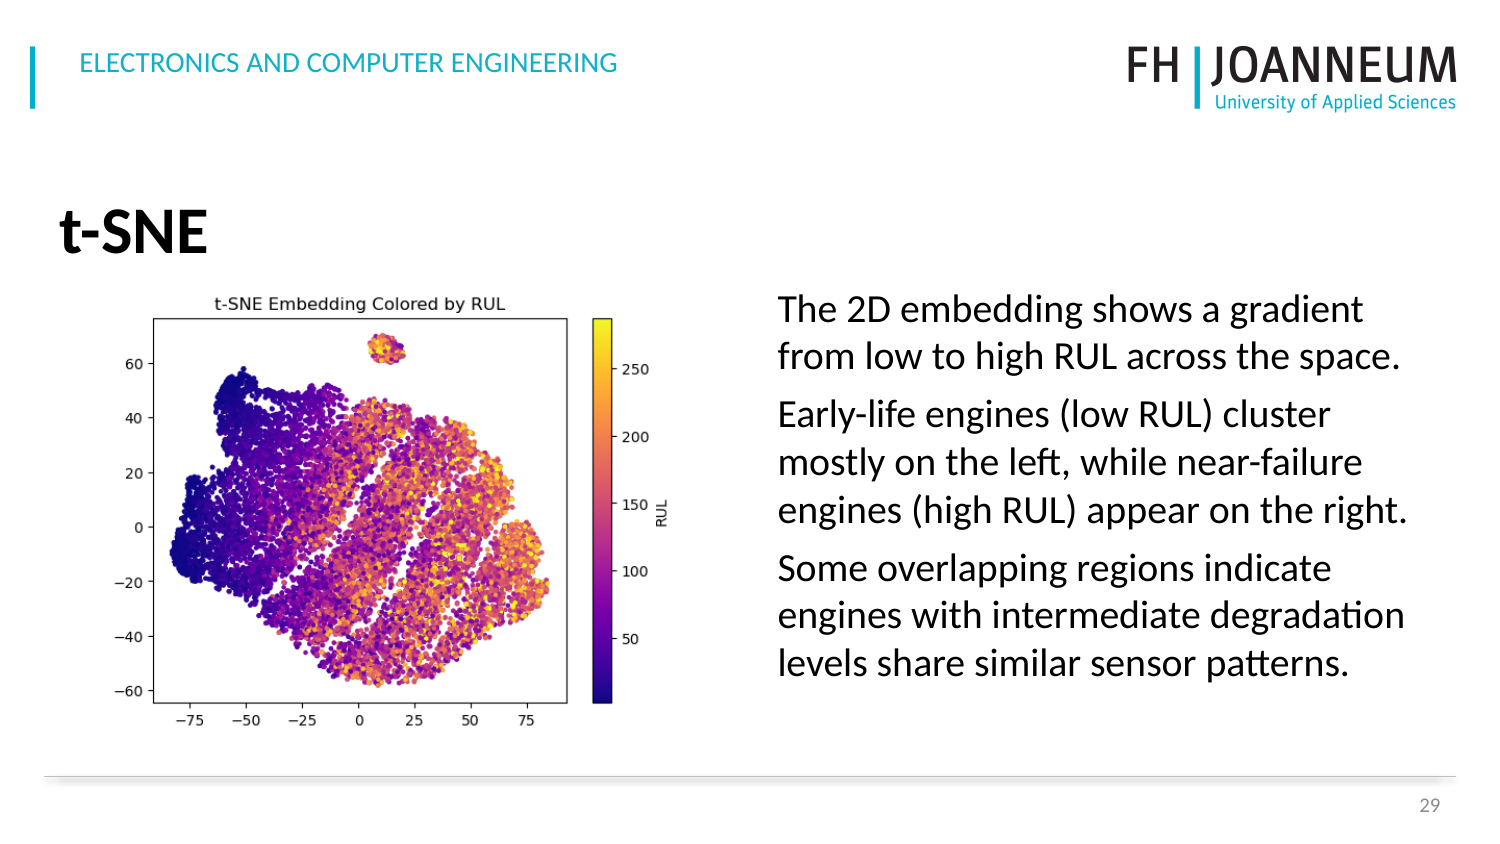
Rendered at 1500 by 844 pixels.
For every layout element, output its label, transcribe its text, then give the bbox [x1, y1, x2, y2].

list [102, 286, 680, 738]
list The 2D embedding shows a gradient from low to high RUL across the space. Early-life engines (low RUL) cluster mostly on the left, while near-failure engines (high RUL) appear on the right. Some overlapping regions indicate engines with intermediate degradation levels share similar sensor patterns. [762, 274, 1456, 750]
slide_number 29 [1105, 782, 1456, 827]
title t-SNE [44, 134, 1456, 275]
picture [0, 16, 1500, 124]
